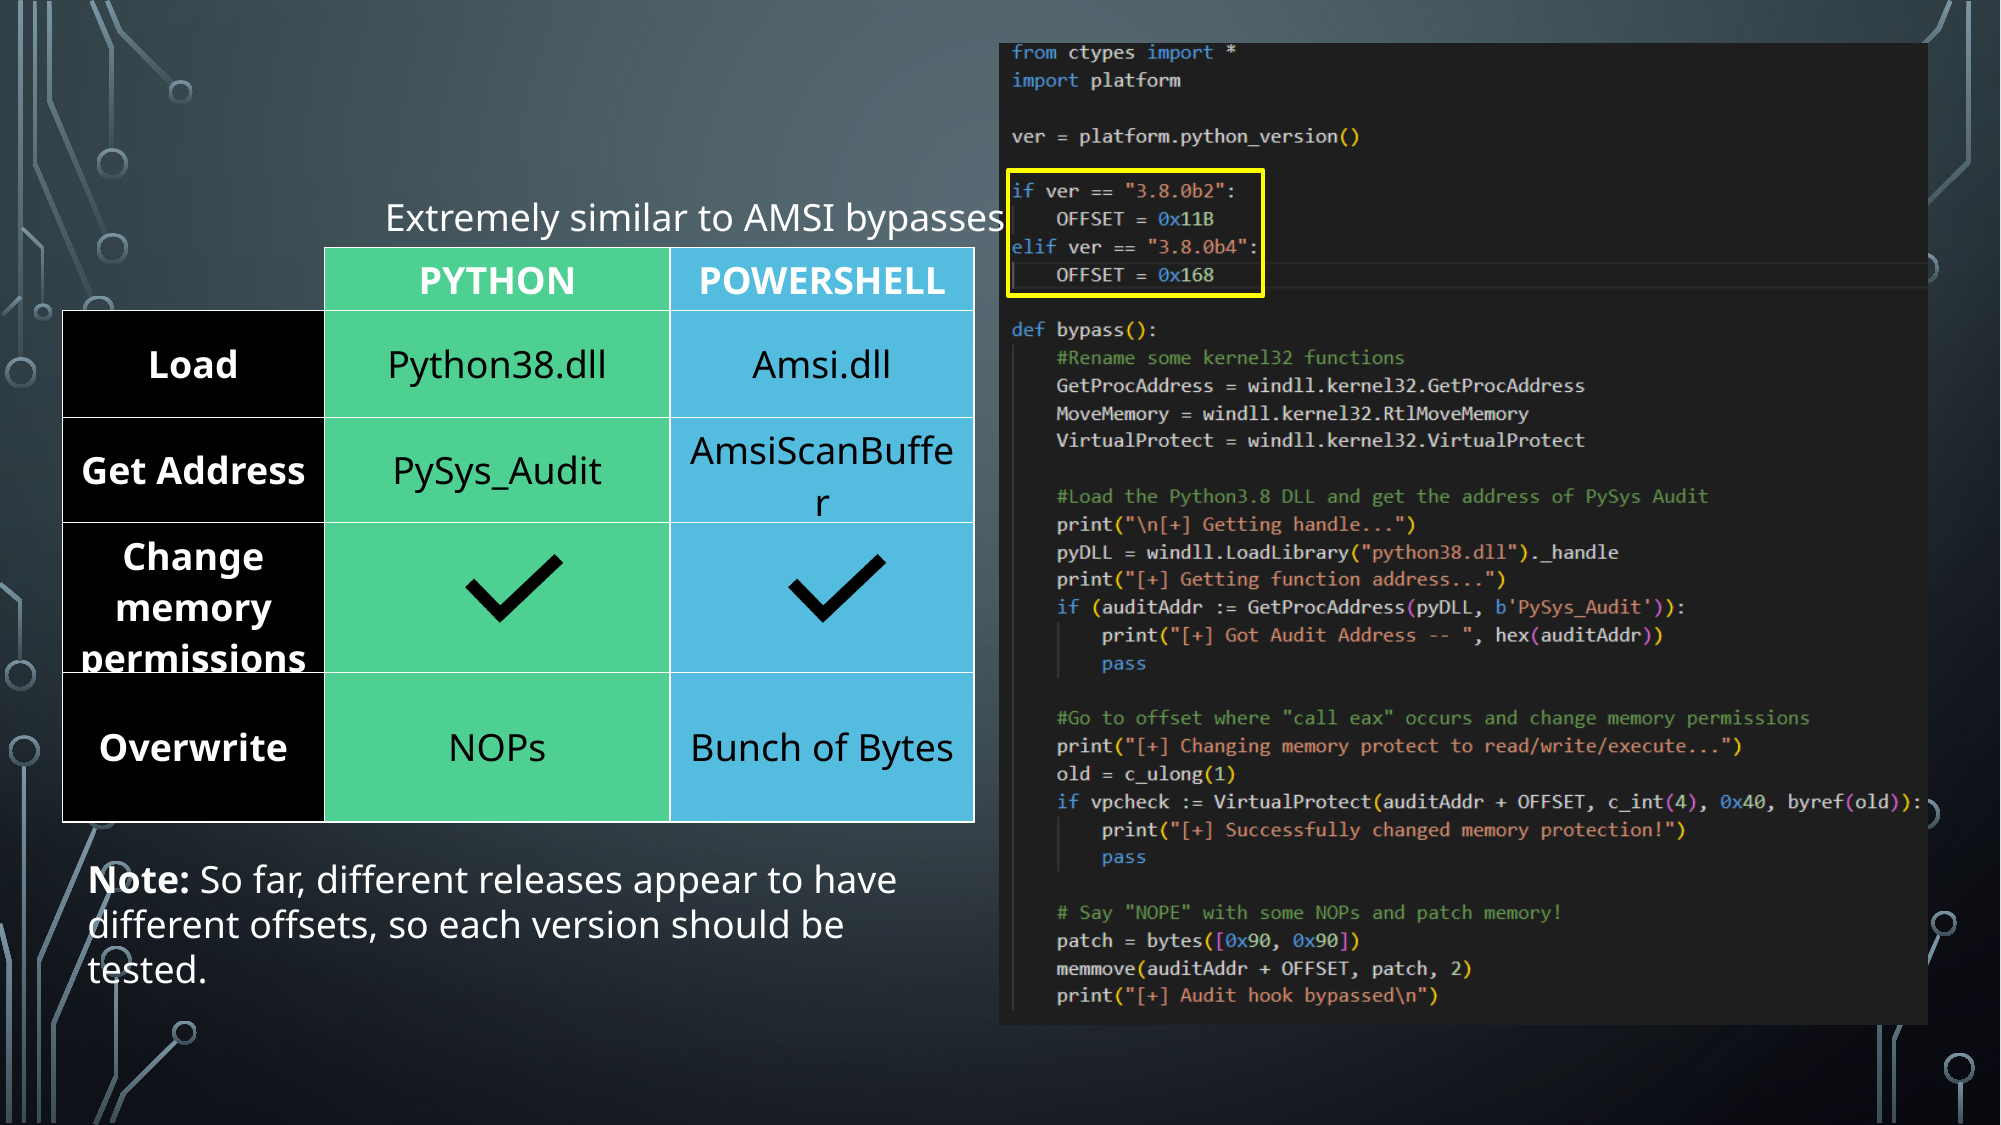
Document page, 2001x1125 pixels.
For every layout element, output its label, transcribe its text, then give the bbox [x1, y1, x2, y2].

text_box Note: So far, different releases appear to have different offsets, so each version should be tested. [72, 848, 960, 1044]
table_cell Amsi.dll [671, 311, 973, 417]
table_cell Load [63, 311, 324, 417]
table_cell Get Address [63, 418, 324, 522]
table_cell [671, 523, 973, 672]
table_cell AmsiScanBuffer [671, 418, 973, 522]
table_cell Change memory permissions [63, 523, 324, 672]
picture [463, 537, 566, 639]
picture [786, 537, 889, 639]
table_cell Overwrite [63, 673, 324, 821]
table_header PYTHON [325, 248, 669, 310]
table_header [62, 248, 324, 310]
table_header POWERSHELL [671, 248, 973, 310]
table_cell Bunch of Bytes [671, 673, 973, 821]
picture [999, 42, 1928, 1025]
table_cell PySys_Audit [325, 418, 669, 522]
table_cell NOPs [325, 673, 669, 821]
text_box Extremely similar to AMSI bypasses [369, 186, 999, 247]
table_cell [325, 523, 669, 672]
table_cell Python38.dll [325, 311, 669, 417]
